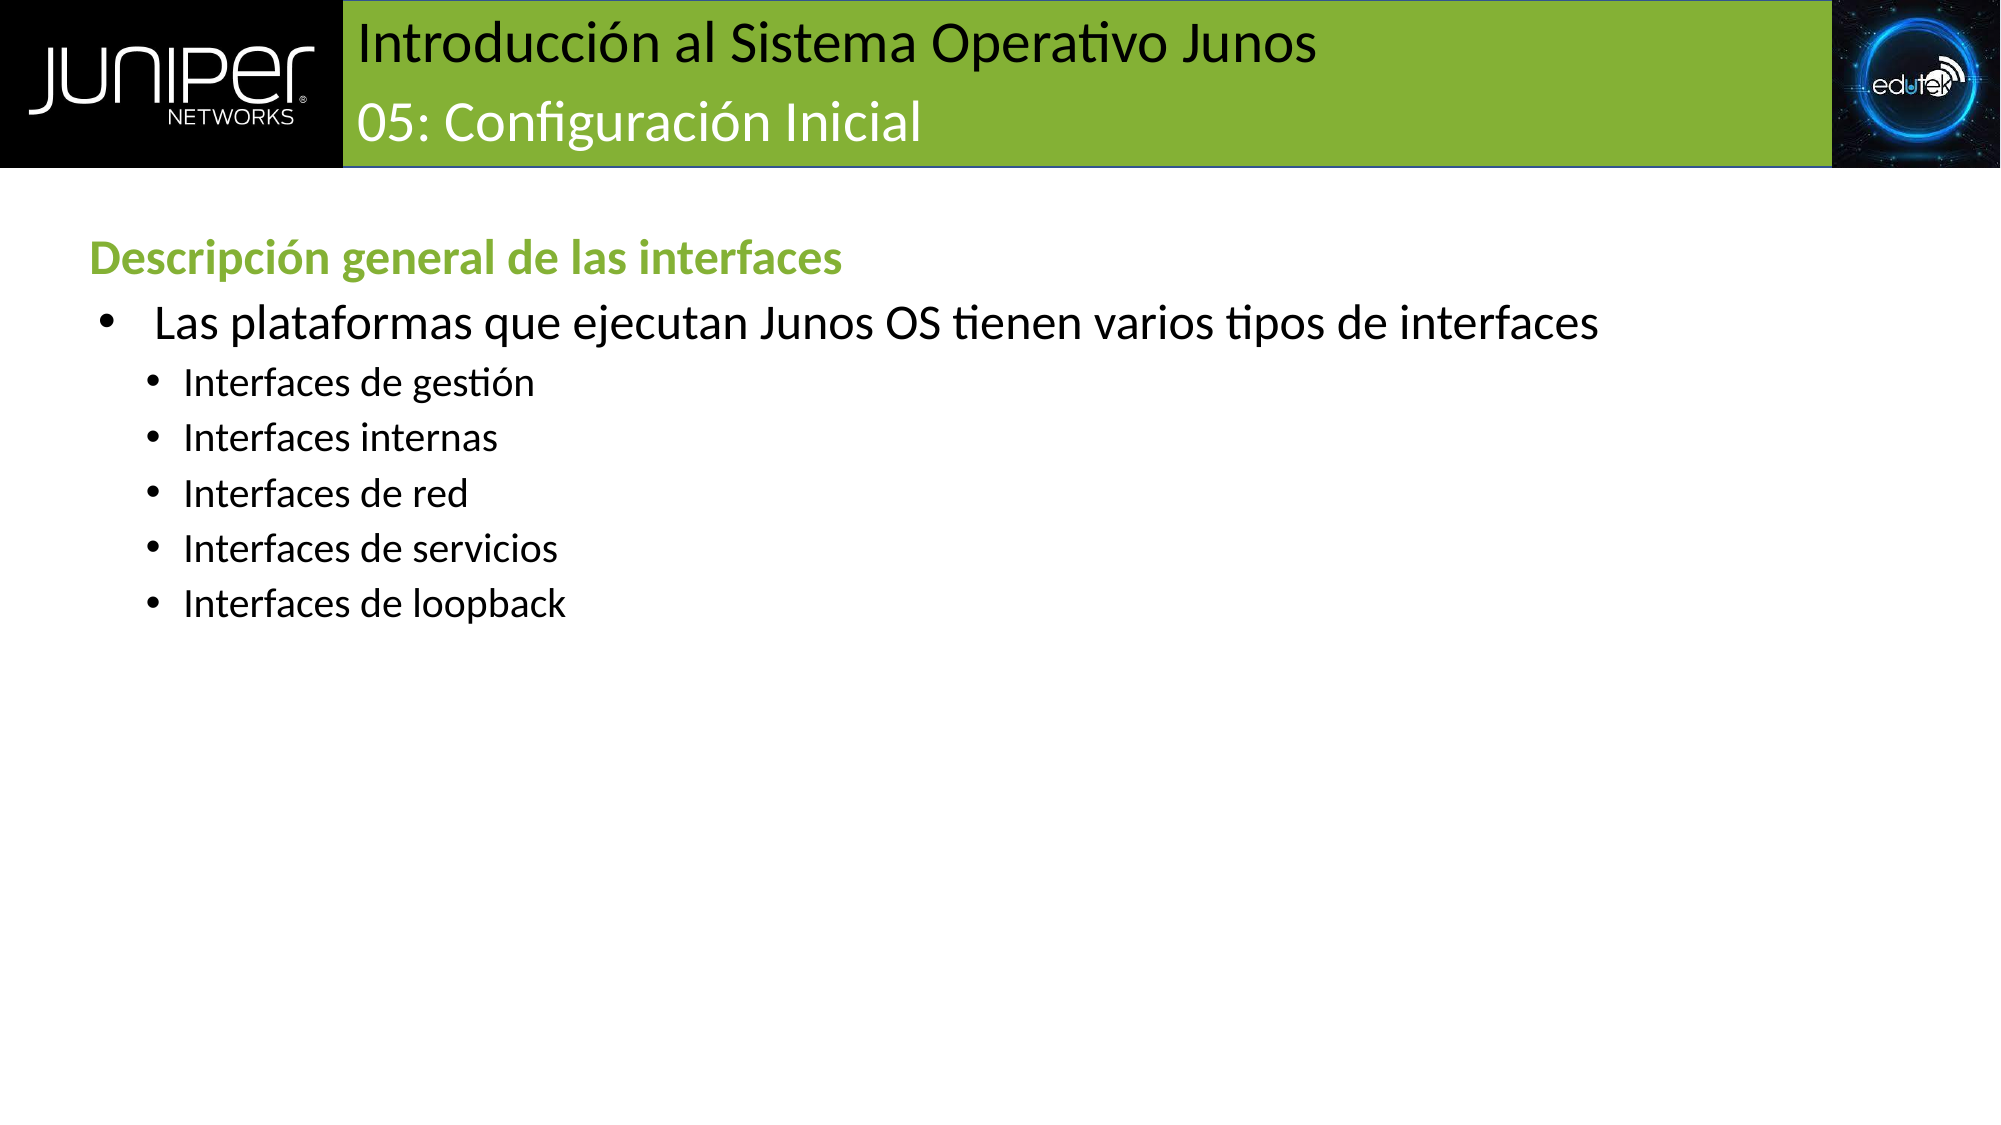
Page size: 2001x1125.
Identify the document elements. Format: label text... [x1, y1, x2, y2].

picture [1832, 84, 2000, 168]
picture [0, 0, 343, 168]
title Introducción al Sistema Operativo Junos [342, 3, 2000, 84]
list Descripción general de las interfaces Las plataformas que ejecutan Junos OS tienen varios tipos de interfaces Interfaces de gestión Interfaces internas Interfaces de red Interfaces de servicios Interfaces de loopback [74, 224, 1926, 938]
list 05: Configuración Inicial [342, 83, 1606, 168]
